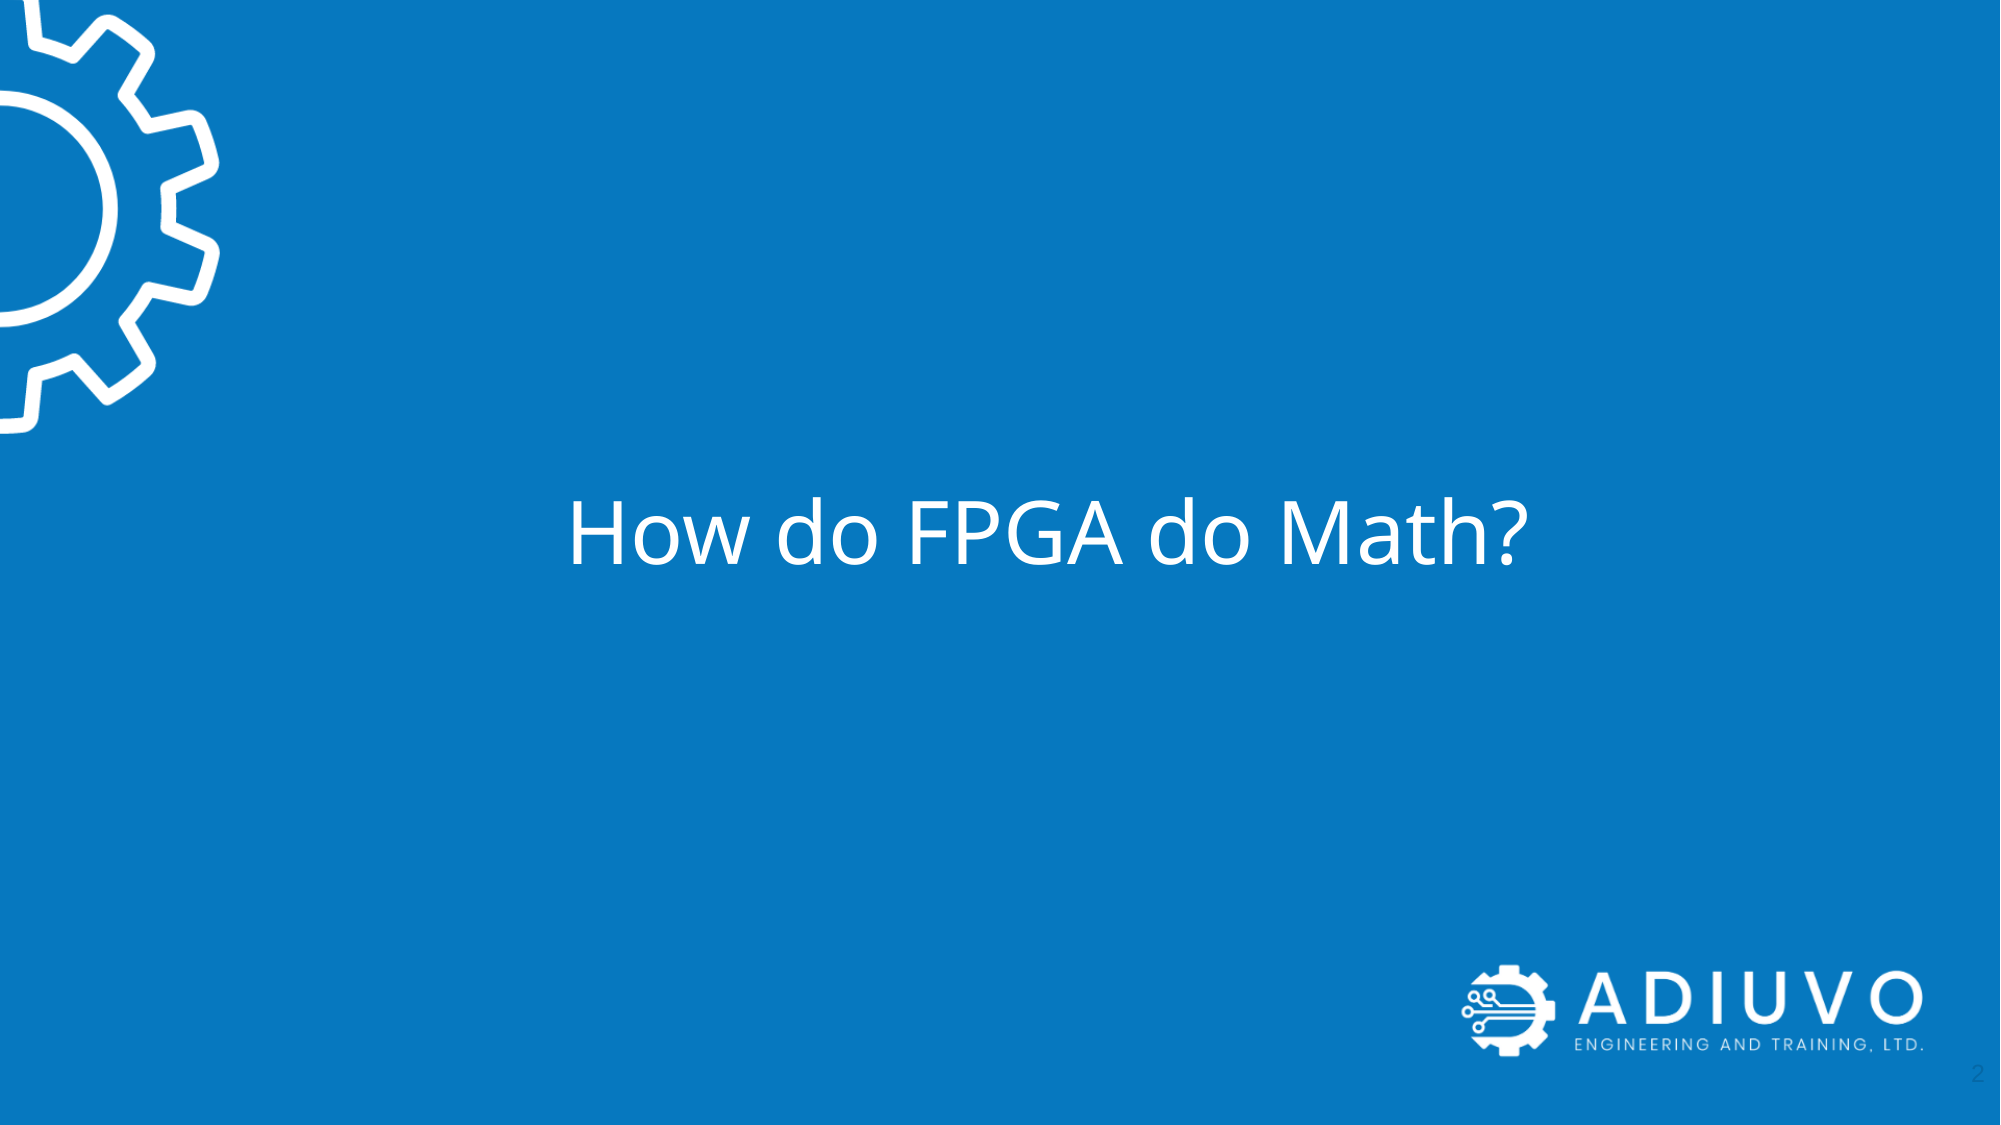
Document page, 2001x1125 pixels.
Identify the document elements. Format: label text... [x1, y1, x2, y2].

slide_number 2 [1550, 1042, 2000, 1103]
picture [0, 0, 2000, 1125]
title How do FPGA do Math? [185, 479, 1911, 698]
